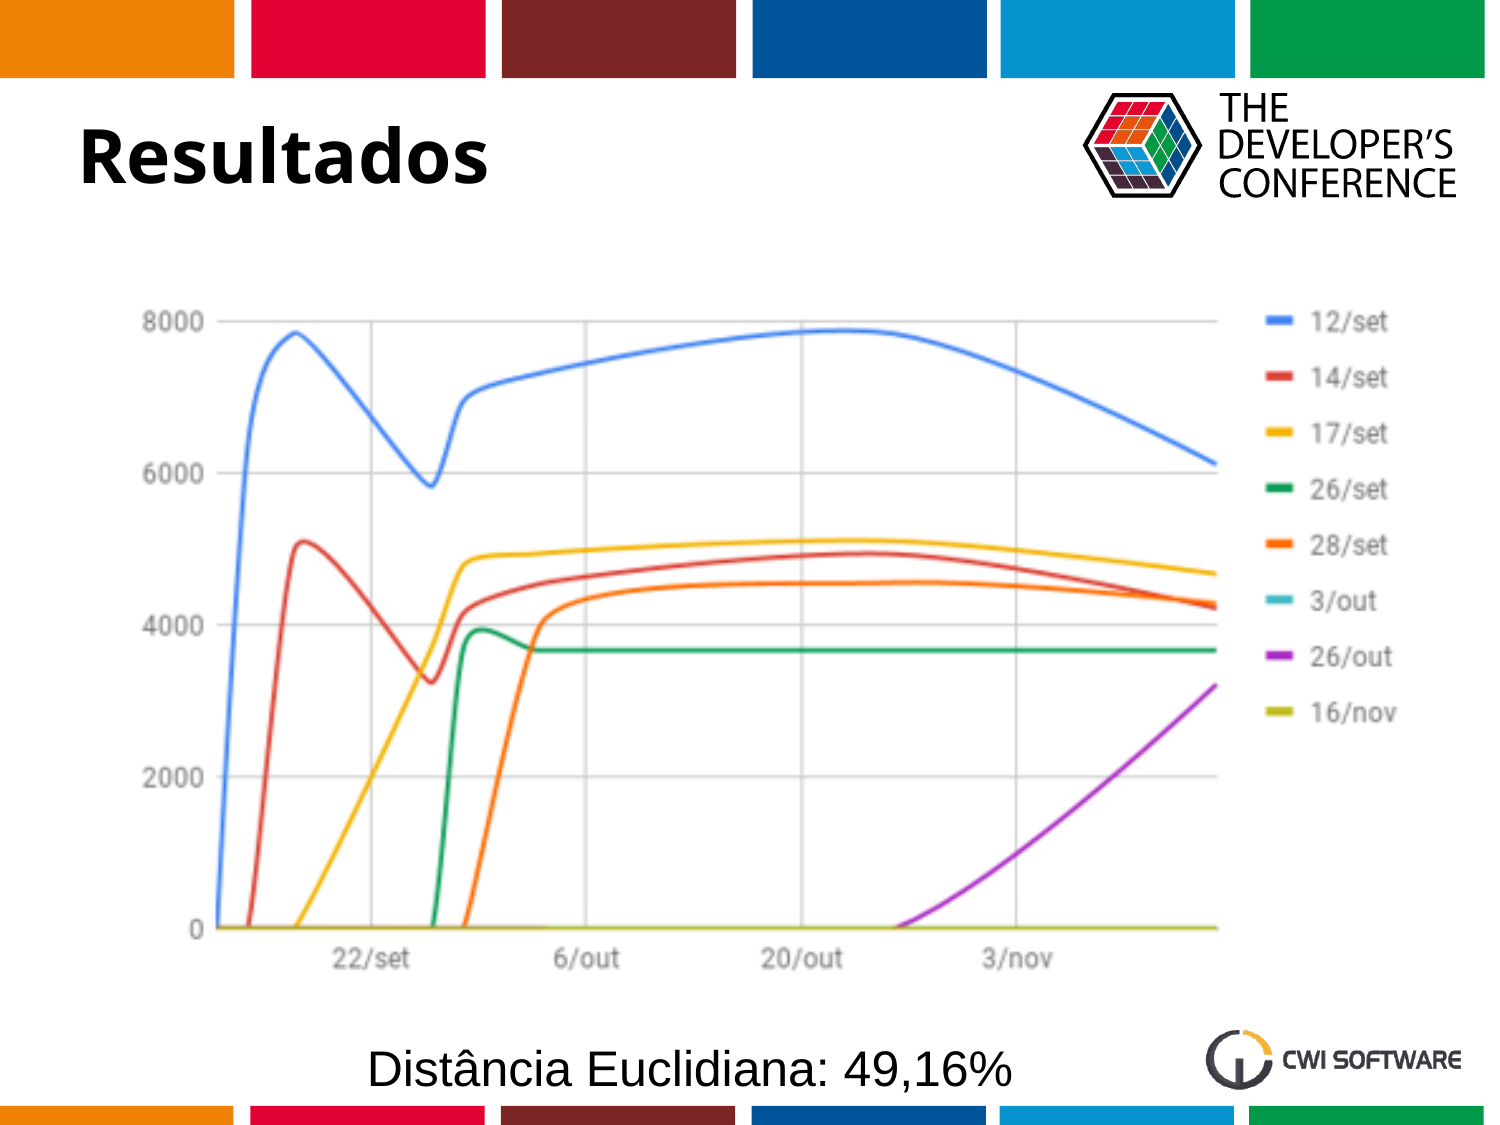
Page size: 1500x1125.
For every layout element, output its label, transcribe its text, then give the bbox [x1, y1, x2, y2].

picture [1065, 75, 1472, 214]
text_box Resultados [62, 90, 992, 218]
picture [108, 251, 1420, 984]
picture [1181, 1000, 1500, 1109]
text_box Distância Euclidiana: 49,16% [351, 993, 1151, 1082]
